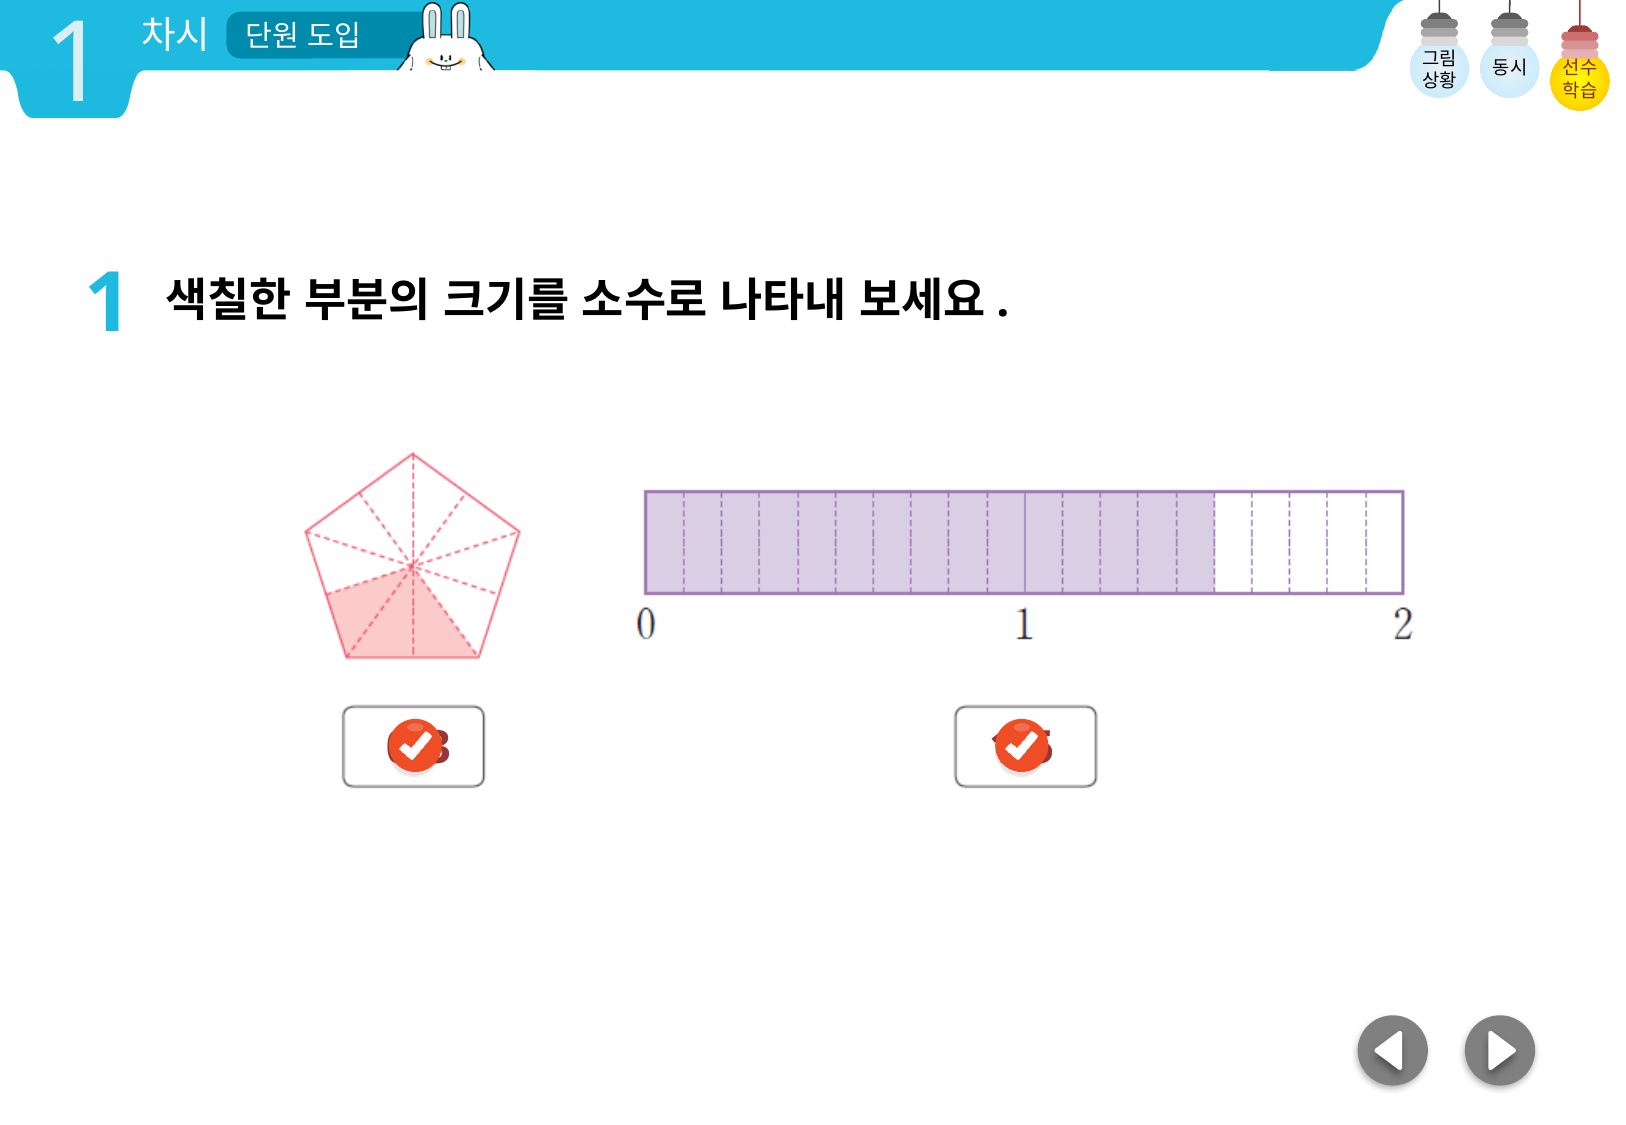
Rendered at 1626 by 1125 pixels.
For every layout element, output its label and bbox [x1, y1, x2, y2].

picture [189, 437, 1436, 829]
text_box [1357, 1015, 1536, 1086]
picture [3, 70, 145, 118]
text_box [1269, 0, 1621, 111]
text_box [994, 718, 1049, 773]
text_box [388, 718, 443, 773]
picture [395, 2, 496, 70]
text_box [68, 240, 1558, 358]
